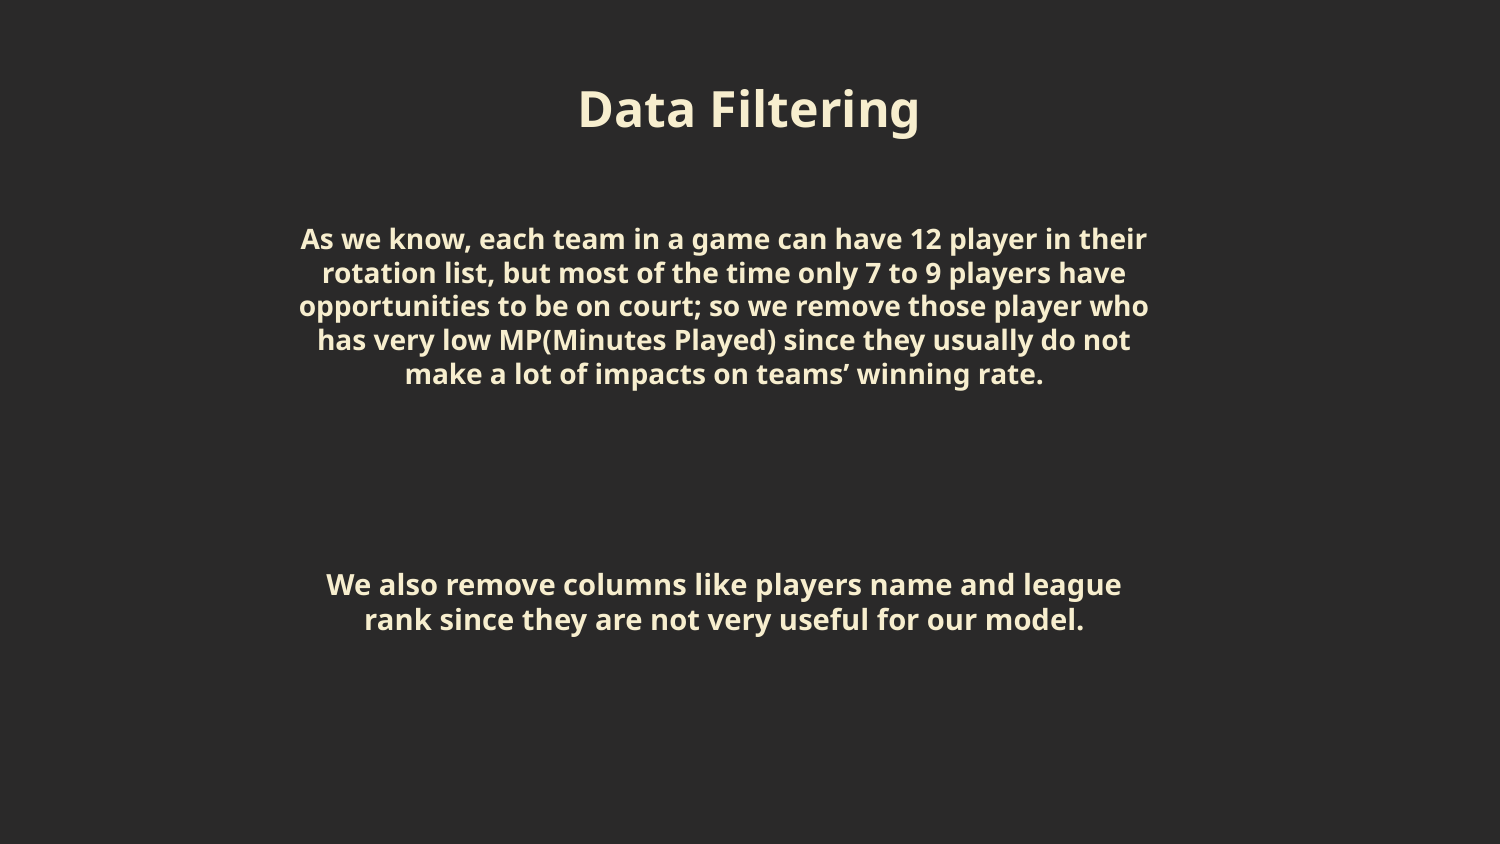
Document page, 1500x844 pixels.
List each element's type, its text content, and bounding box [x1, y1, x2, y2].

text_box We also remove columns like players name and league rank since they are not very useful for our model. [276, 551, 1173, 724]
title Data Filtering [425, 62, 1075, 157]
text_box As we know, each team in a game can have 12 player in their rotation list, but most of the time only 7 to 9 players have opportunities to be on court; so we remove those player who has very low MP(Minutes Played) since they usually do not make a lot of impacts on teams’ winning rate. [276, 206, 1173, 379]
